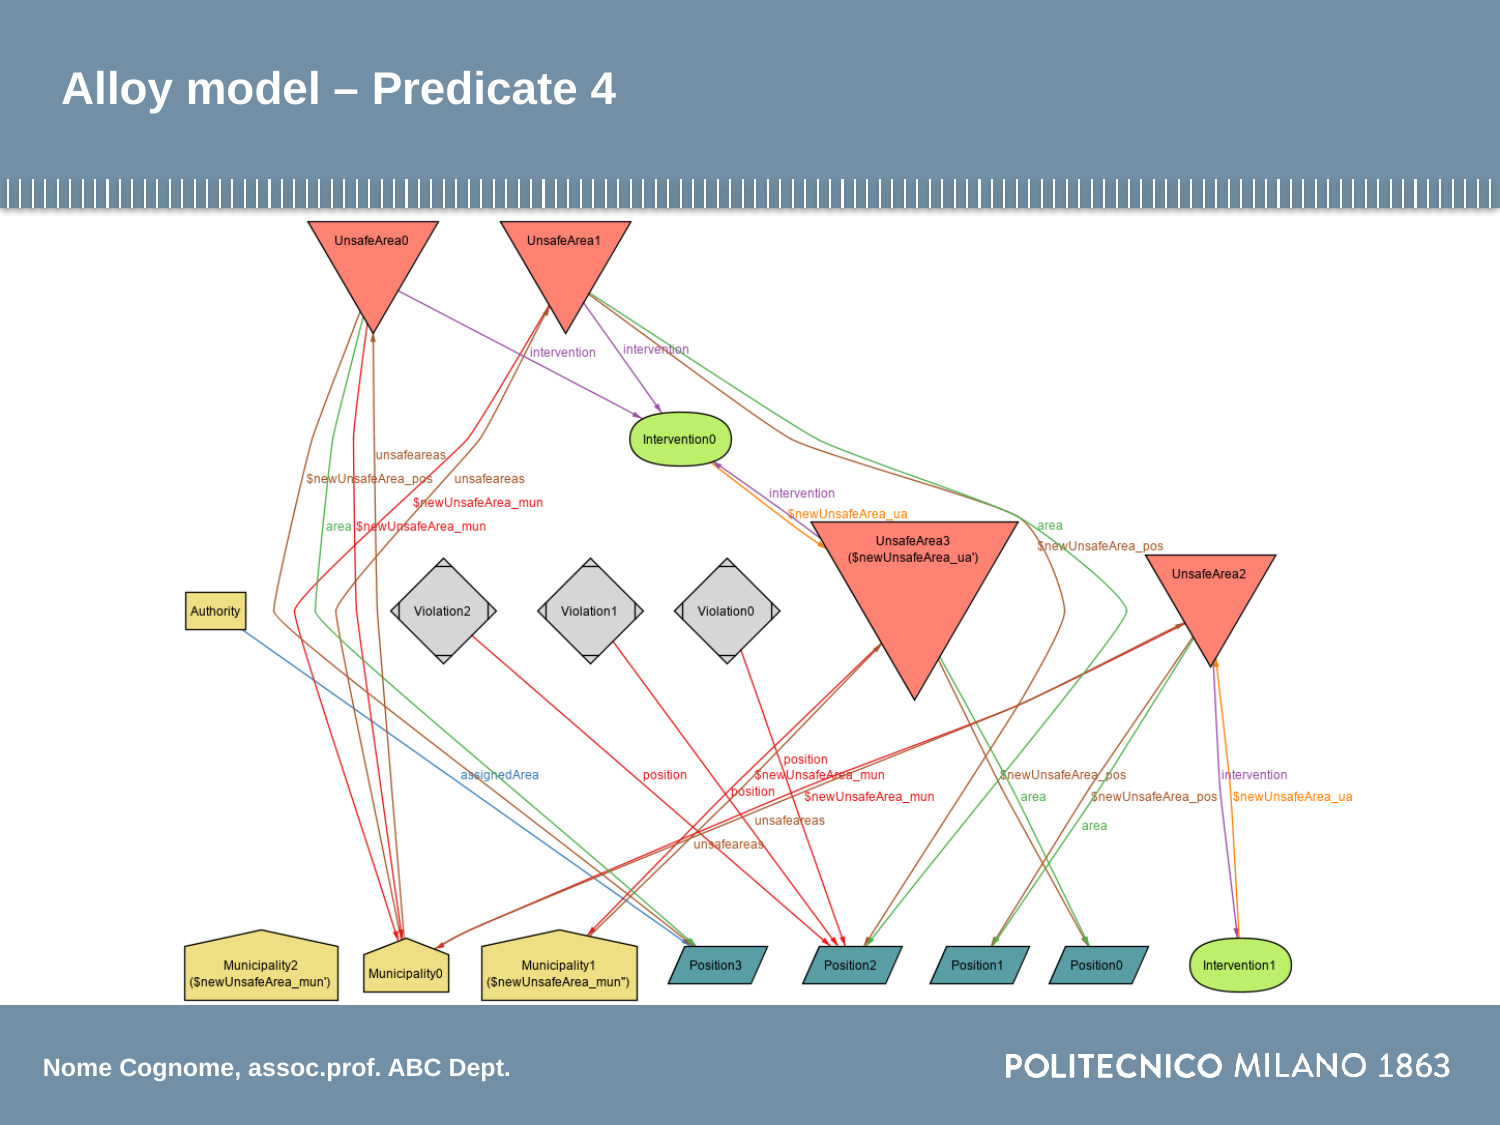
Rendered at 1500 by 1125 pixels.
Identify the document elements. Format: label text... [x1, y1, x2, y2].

picture [999, 1041, 1456, 1089]
picture [0, 215, 1500, 1006]
title Alloy model – Predicate 4 [46, 51, 1454, 189]
